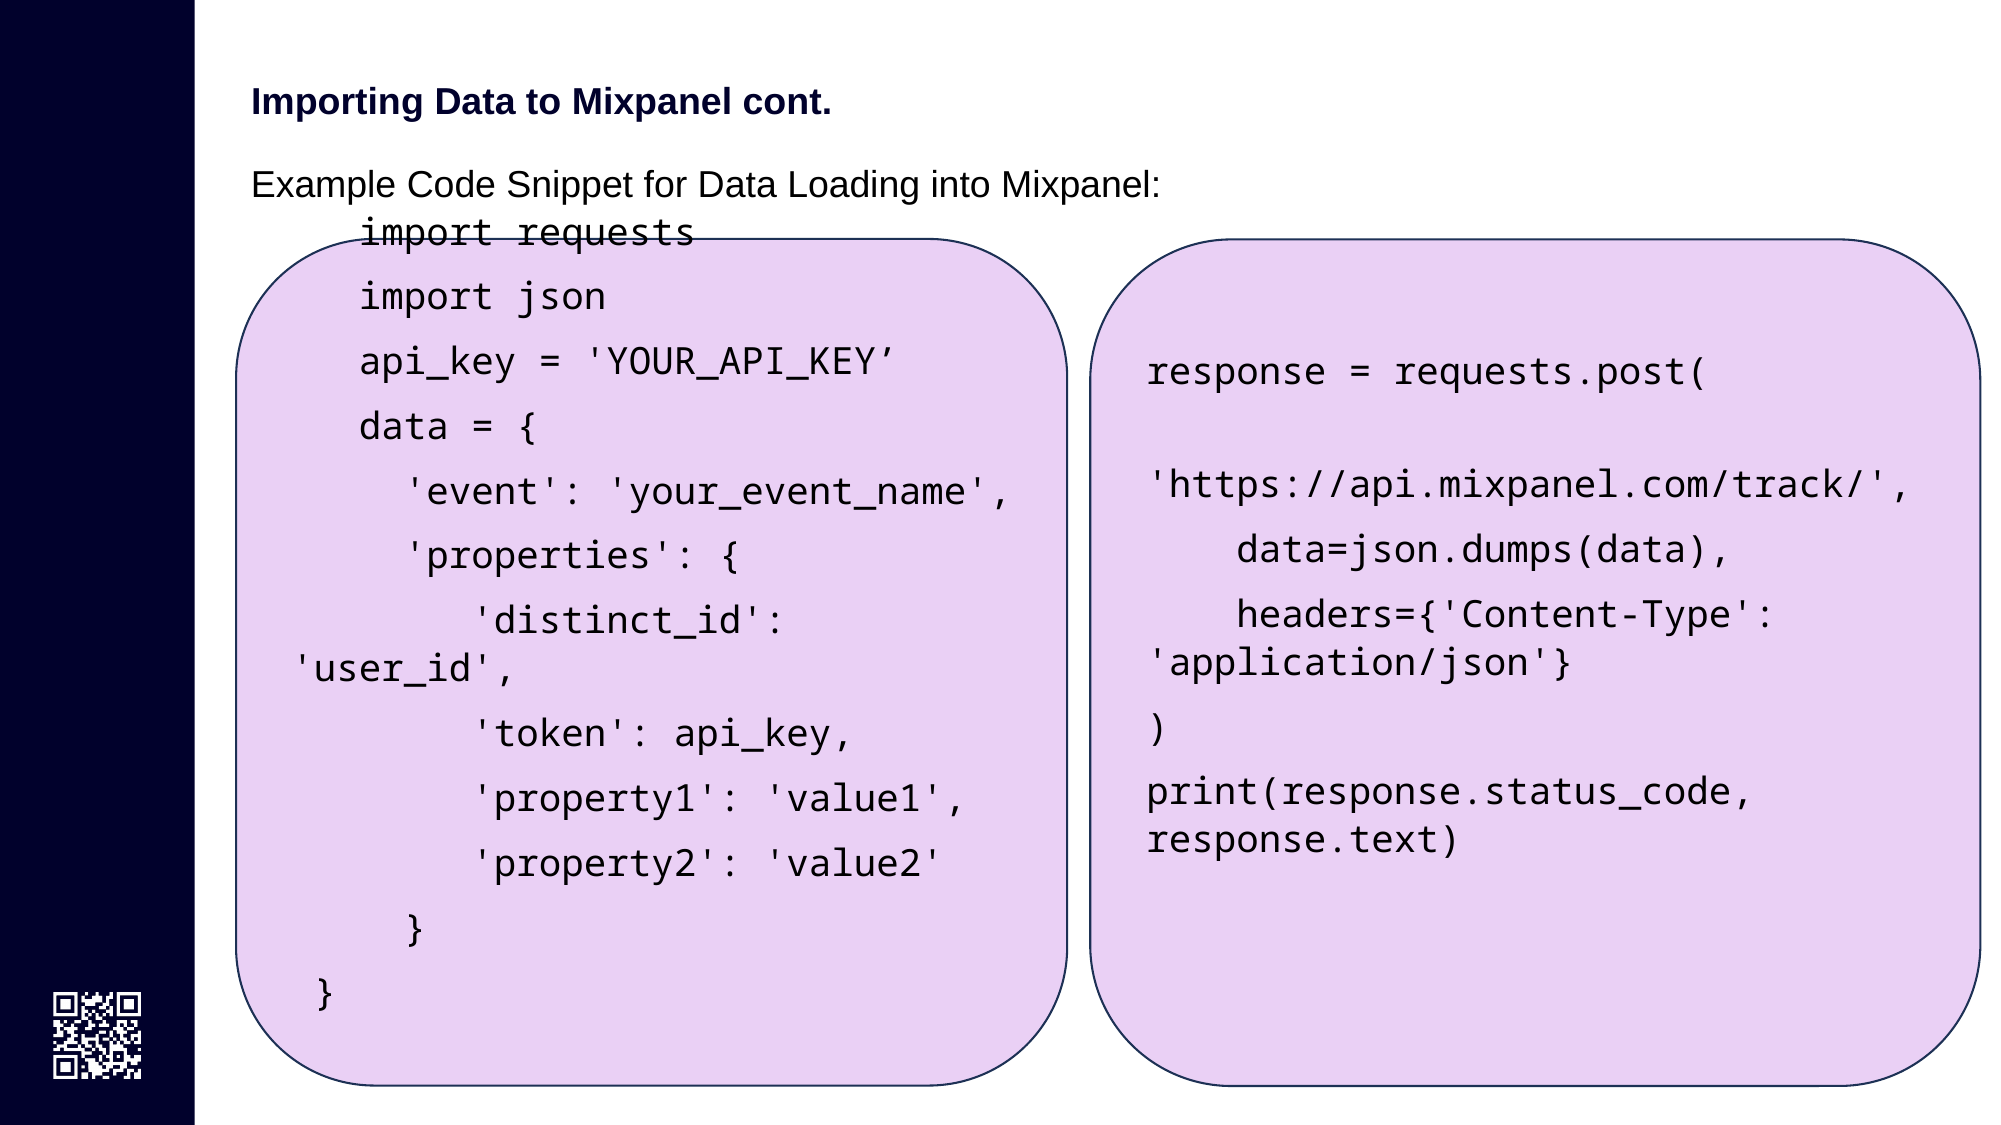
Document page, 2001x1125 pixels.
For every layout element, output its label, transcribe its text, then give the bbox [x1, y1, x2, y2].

title Importing Data to Mixpanel cont. [236, 72, 1182, 133]
text_box response = requests.post( 'https://api.mixpanel.com/track/', data=json.dumps(data), headers={'Content-Type': 'application/json'} ) print(response.status_code, response.text) [1089, 238, 1982, 1088]
text_box Example Code Snippet for Data Loading into Mixpanel: [236, 152, 1602, 213]
text_box import requests import json api_key = 'YOUR_API_KEY’ data = { 'event': 'your_event_name', 'properties': { 'distinct_id': 'user_id', 'token': api_key, 'property1': 'value1', 'property2': 'value2' } } [235, 237, 1069, 1087]
picture [53, 992, 141, 1079]
